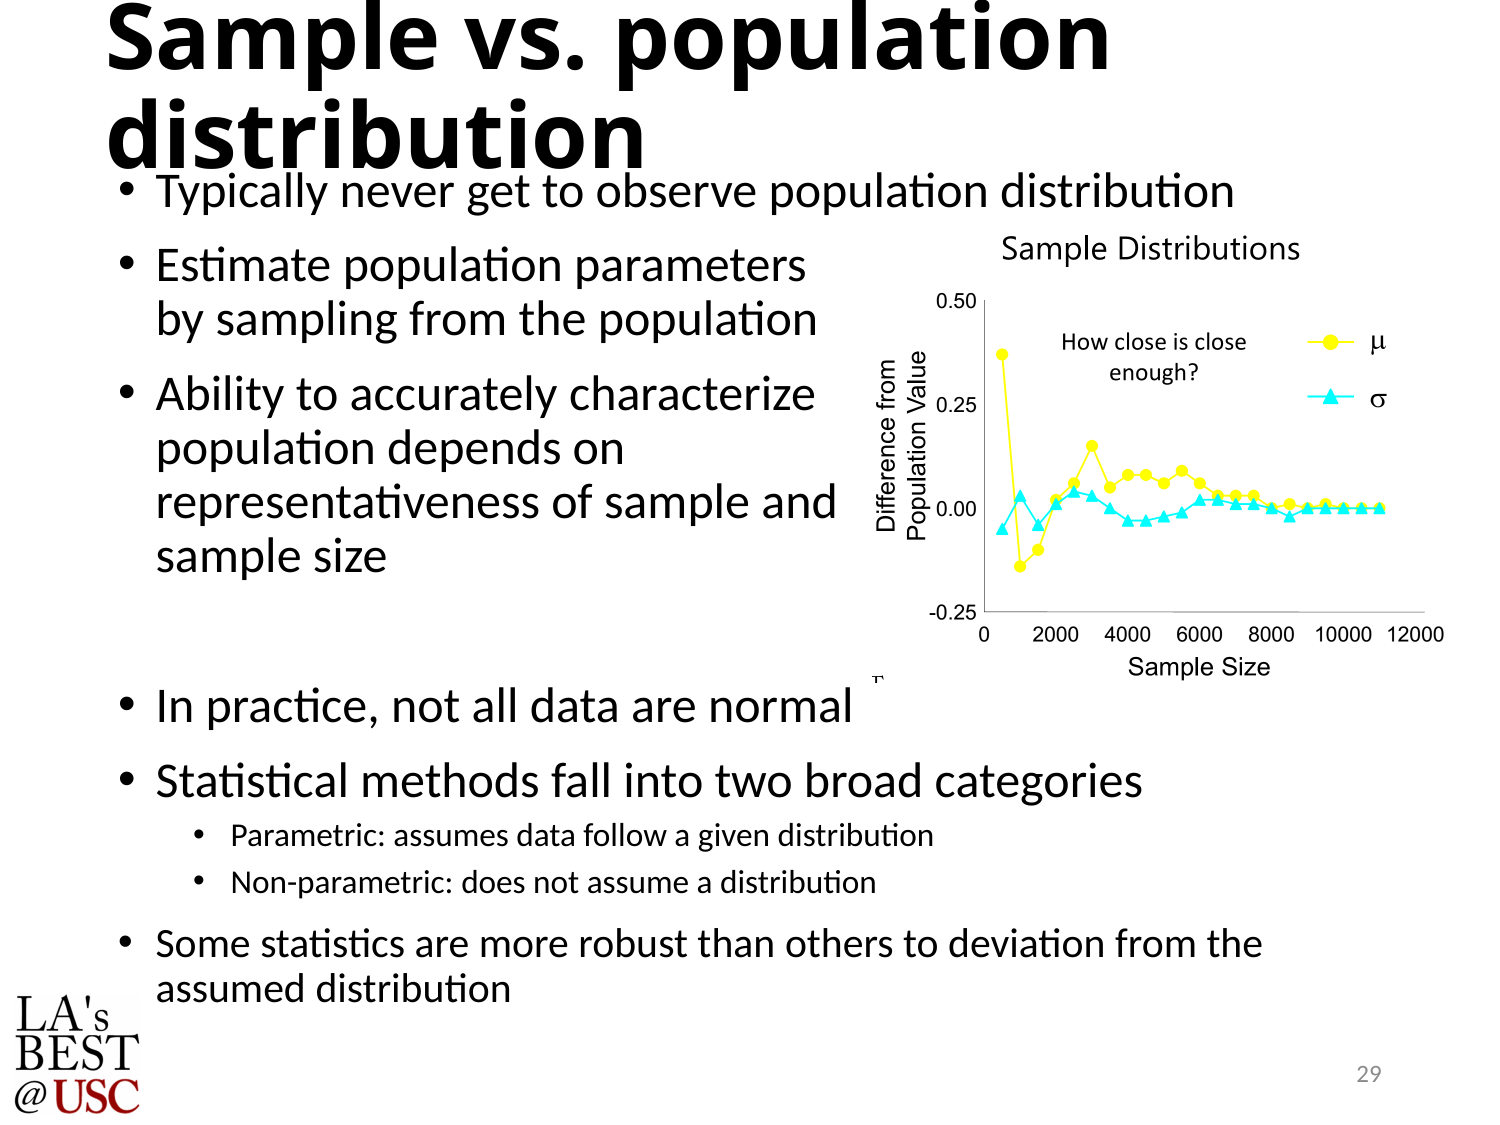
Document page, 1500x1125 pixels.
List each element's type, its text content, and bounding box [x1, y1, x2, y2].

picture [14, 994, 140, 1115]
list Typically never get to observe population distribution Estimate population parameters by sampling from the population Ability to accurately characterize population depends on representativeness of sample and sample size In practice, not all data are normal Statistical methods fall into two broad categories Parametric: assumes data follow a given distribution Non-parametric: does not assume a distribution Some statistics are more robust than others to deviation from the assumed distribution [103, 156, 1371, 1031]
slide_number 29 [1059, 1042, 1397, 1103]
title Sample vs. population distribution [90, 1, 1397, 178]
picture [872, 231, 1446, 683]
